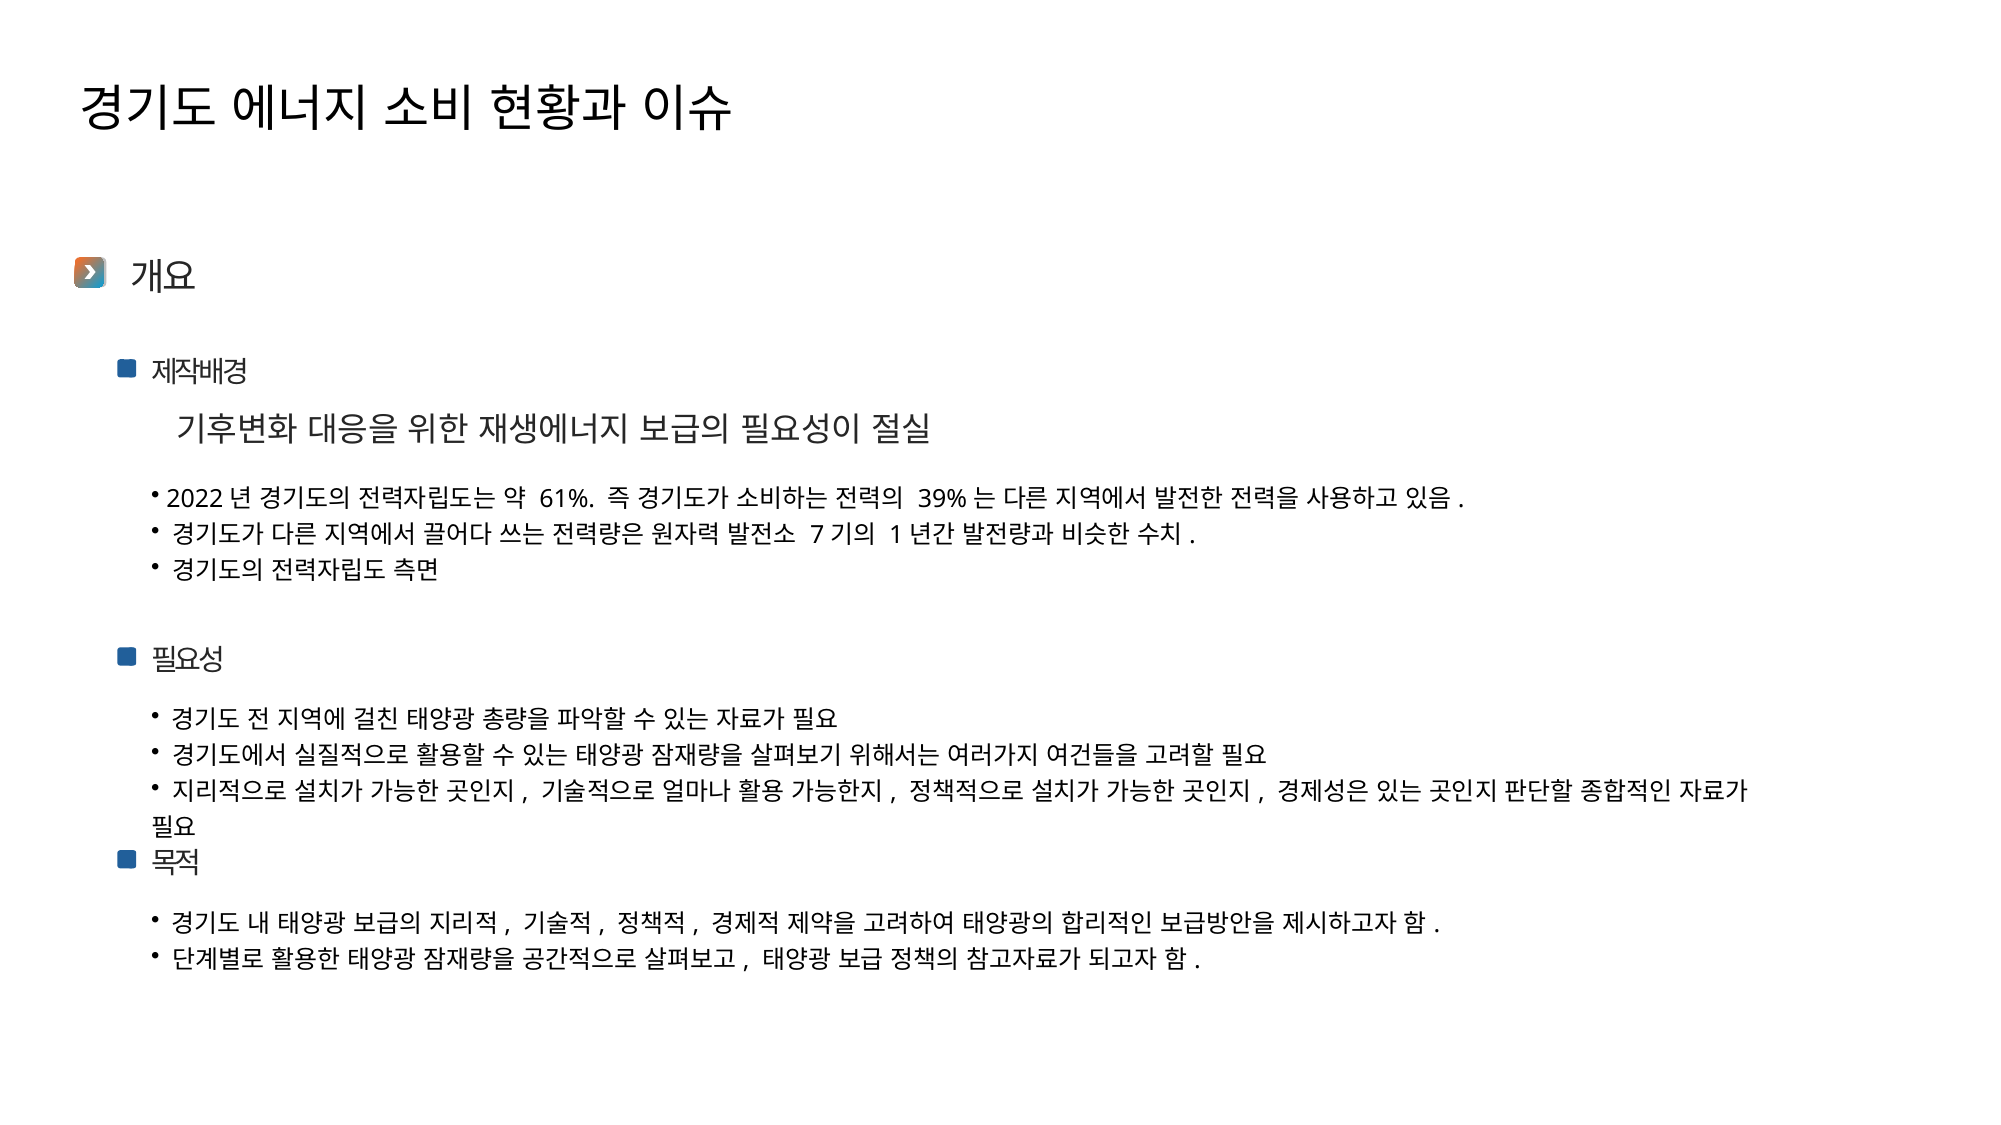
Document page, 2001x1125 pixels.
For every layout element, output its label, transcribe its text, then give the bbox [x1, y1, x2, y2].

text_box 기후변화 대응을 위한 재생에너지 보급의 필요성이 절실 [161, 381, 1115, 456]
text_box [74, 256, 107, 288]
text_box 2022년 경기도의 전력자립도는 약 61%. 즉 경기도가 소비하는 전력의 39%는 다른 지역에서 발전한 전력을 사용하고 있음. 경기도가 다른 지역에서 끌어다 쓰는 전력량은 원자력 발전소 7기의 1년간 발전량과 비슷한 수치. 경기도의 전력자립도 측면 [136, 469, 1613, 592]
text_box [116, 849, 137, 869]
text_box 필요성 [136, 616, 302, 684]
text_box 목적 [136, 849, 302, 887]
text_box 경기도 내 태양광 보급의 지리적, 기술적, 정책적, 경제적 제약을 고려하여 태양광의 합리적인 보급방안을 제시하고자 함. 단계별로 활용한 태양광 잠재량을 공간적으로 살펴보고, 태양광 보급 정책의 참고자료가 되고자 함. [136, 894, 1518, 982]
text_box 제작배경 [136, 328, 302, 396]
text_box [116, 646, 137, 667]
text_box 개요 [96, 223, 1910, 306]
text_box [116, 358, 137, 378]
text_box 경기도 전 지역에 걸친 태양광 총량을 파악할 수 있는 자료가 필요 경기도에서 실질적으로 활용할 수 있는 태양광 잠재량을 살펴보기 위해서는 여러가지 여건들을 고려할 필요 지리적으로 설치가 가능한 곳인지, 기술적으로 얼마나 활용 가능한지, 정책적으로 설치가 가능한 곳인지, 경제성은 있는 곳인지 판단할 종합적인 자료가 필요 [136, 690, 1765, 849]
text_box 경기도 에너지 소비 현황과 이슈 [64, 68, 1606, 144]
